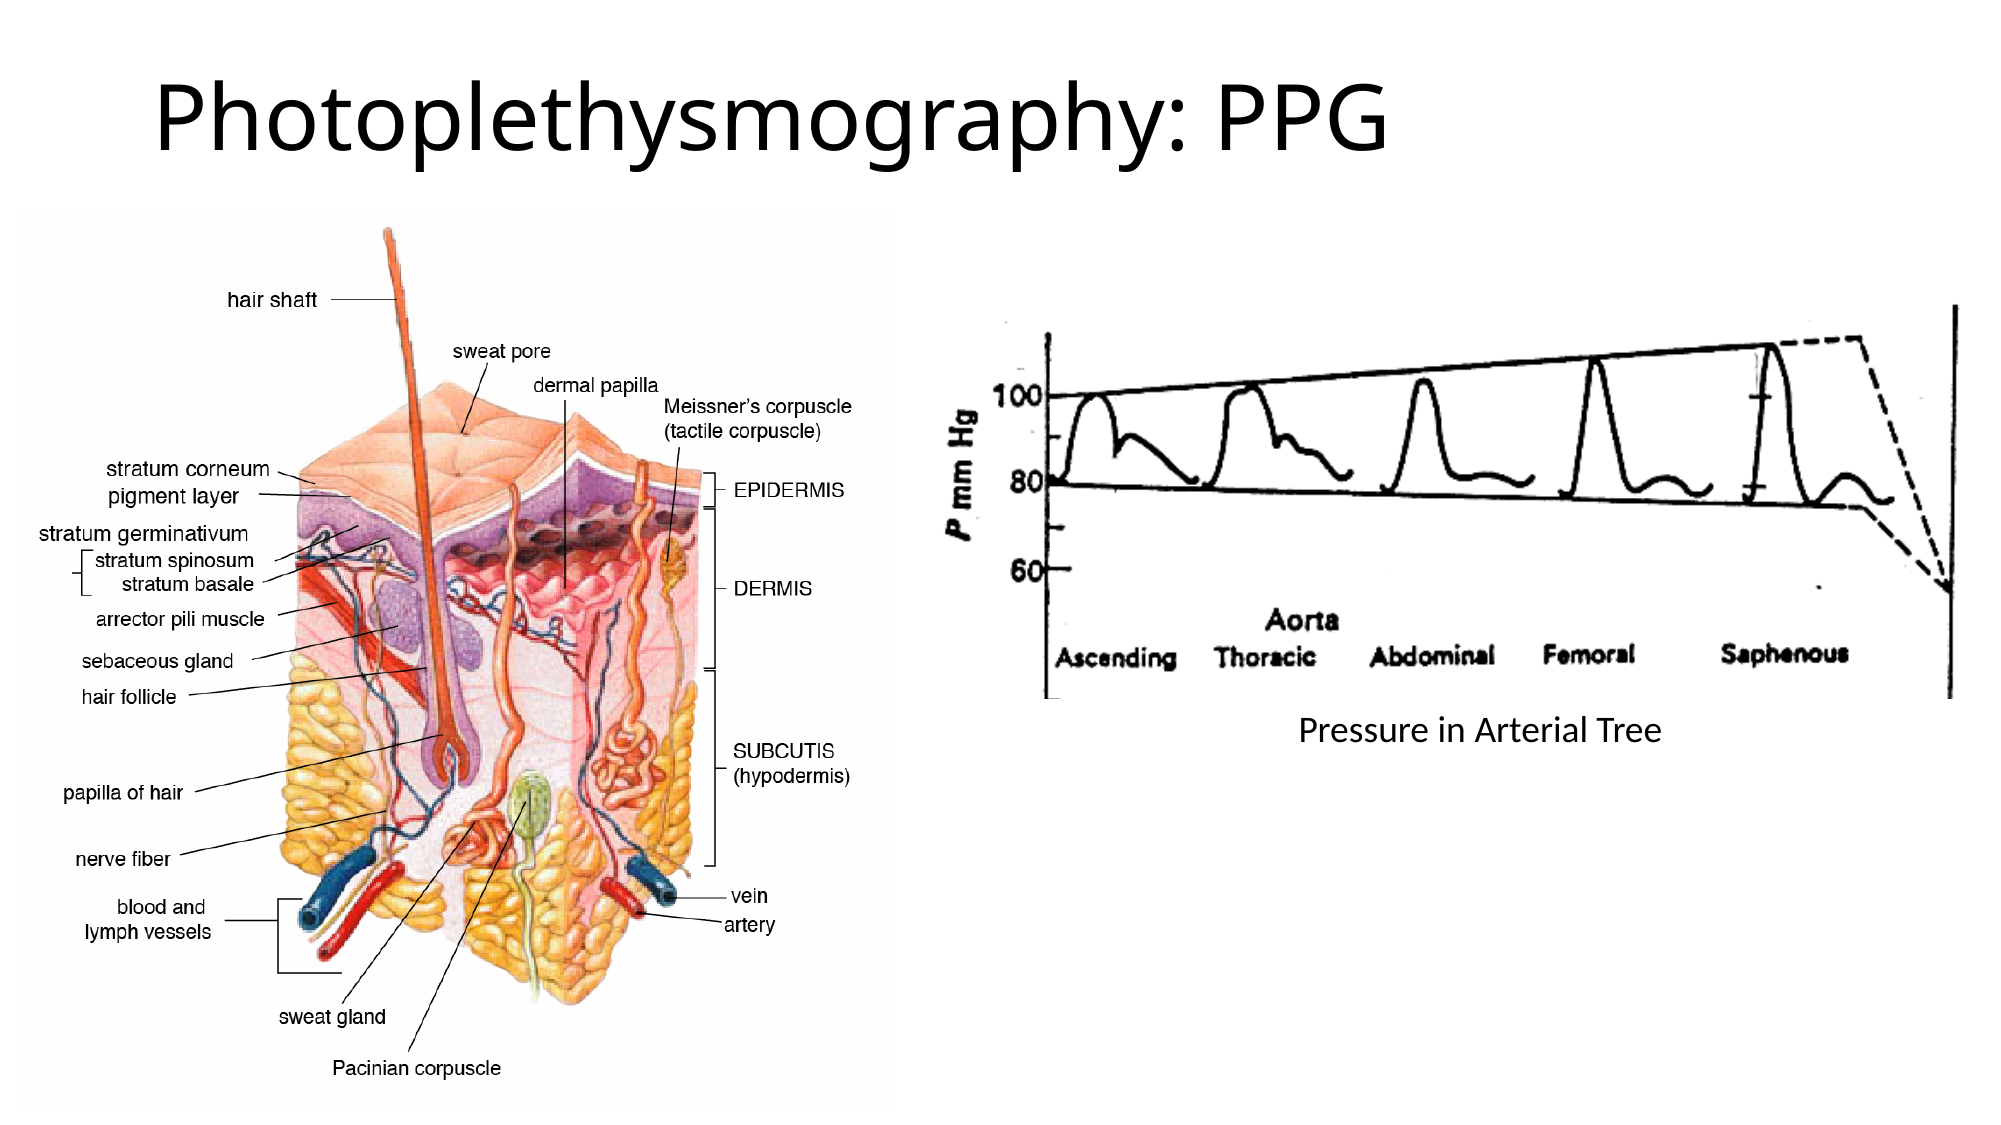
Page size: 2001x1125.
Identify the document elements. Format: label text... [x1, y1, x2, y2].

picture [922, 192, 1985, 699]
title Photoplethysmography: PPG [137, 12, 1863, 230]
text_box Pressure in Arterial Tree [1283, 699, 1678, 758]
picture [20, 208, 896, 1109]
